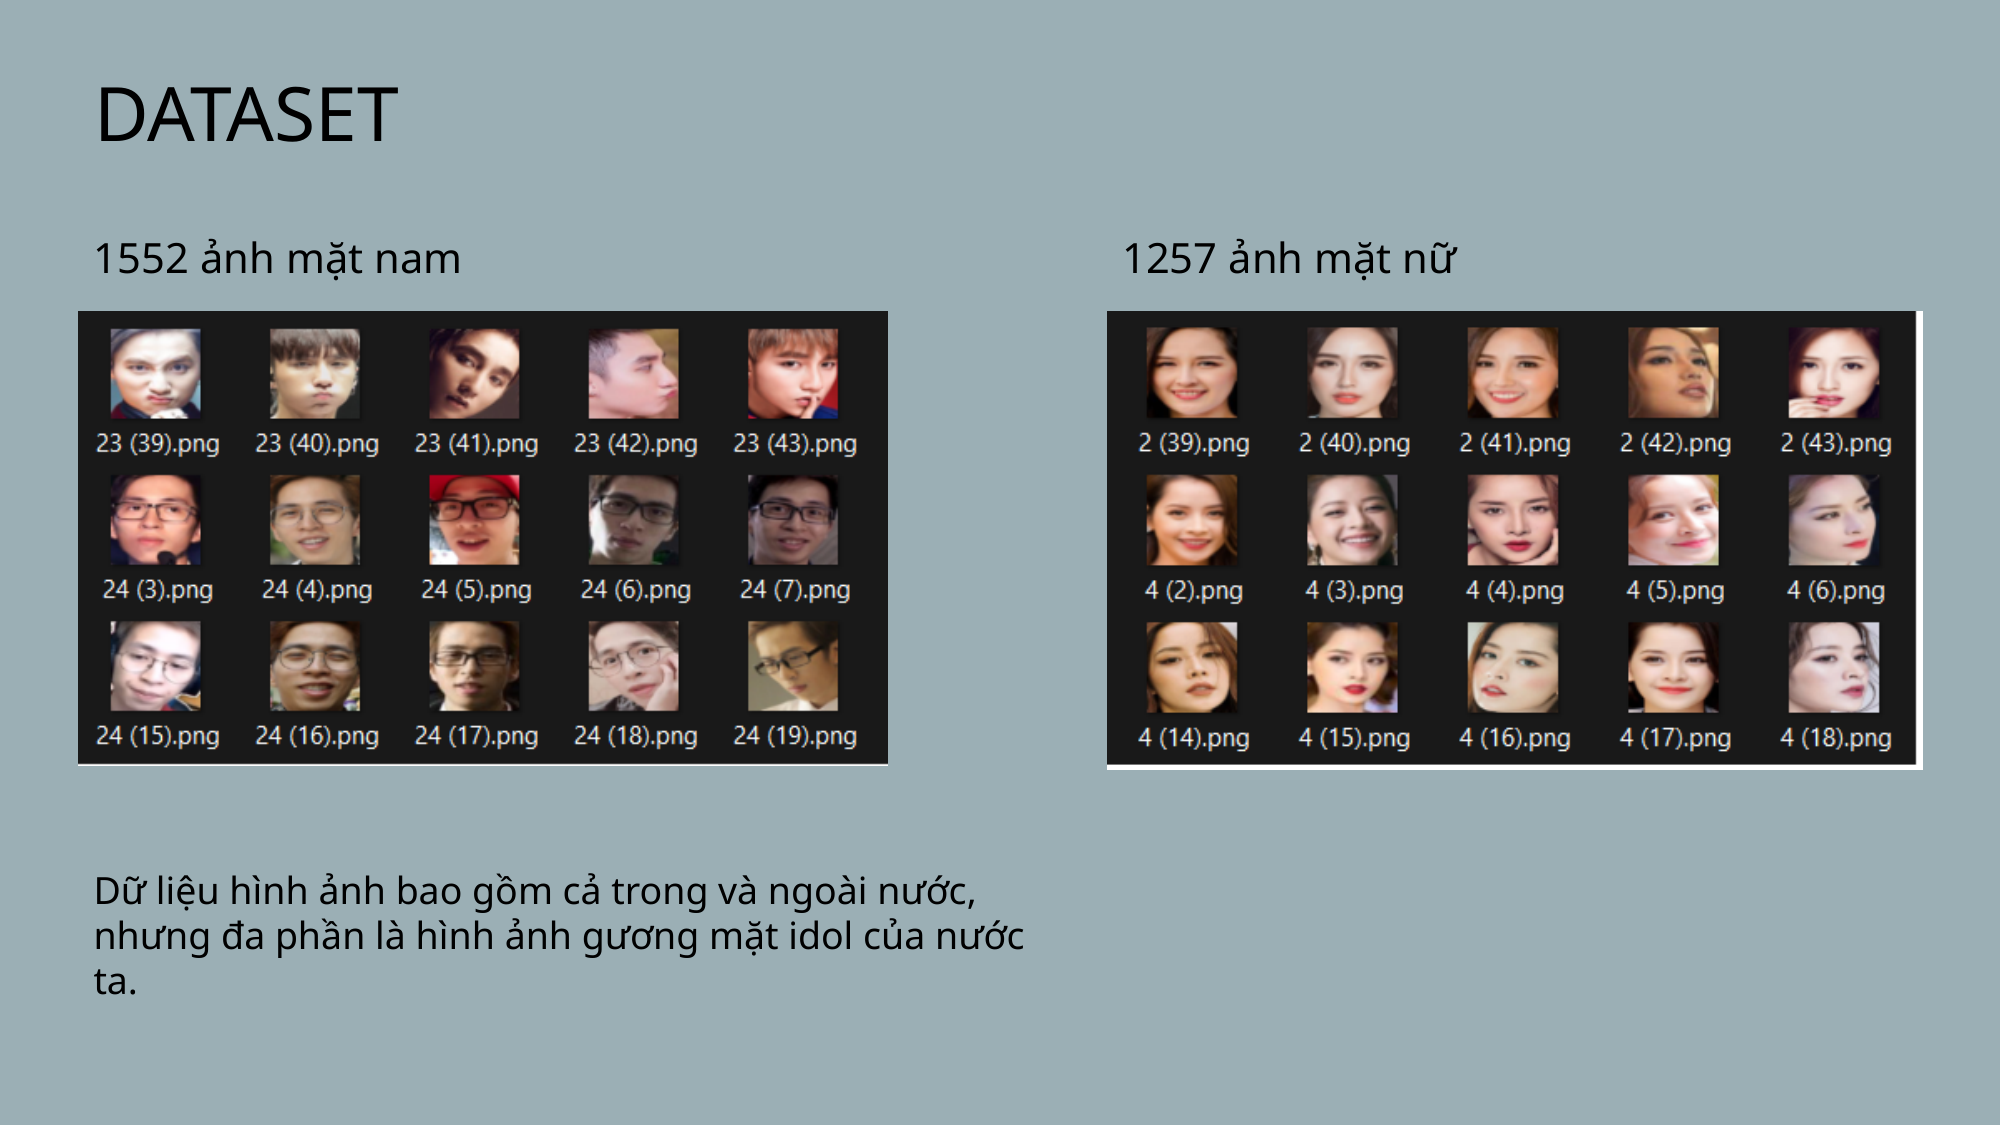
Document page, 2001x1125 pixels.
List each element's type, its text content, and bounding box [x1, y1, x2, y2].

picture [1107, 311, 1923, 770]
text_box 1552 ảnh mặt nam [78, 224, 596, 290]
text_box 1257 ảnh mặt nữ [1107, 224, 1483, 290]
text_box DATASET [79, 59, 1923, 164]
text_box Dữ liệu hình ảnh bao gồm cả trong và ngoài nước, nhưng đa phần là hình ảnh gương mặt idol của nước ta. [78, 859, 1050, 1010]
picture [78, 311, 888, 766]
